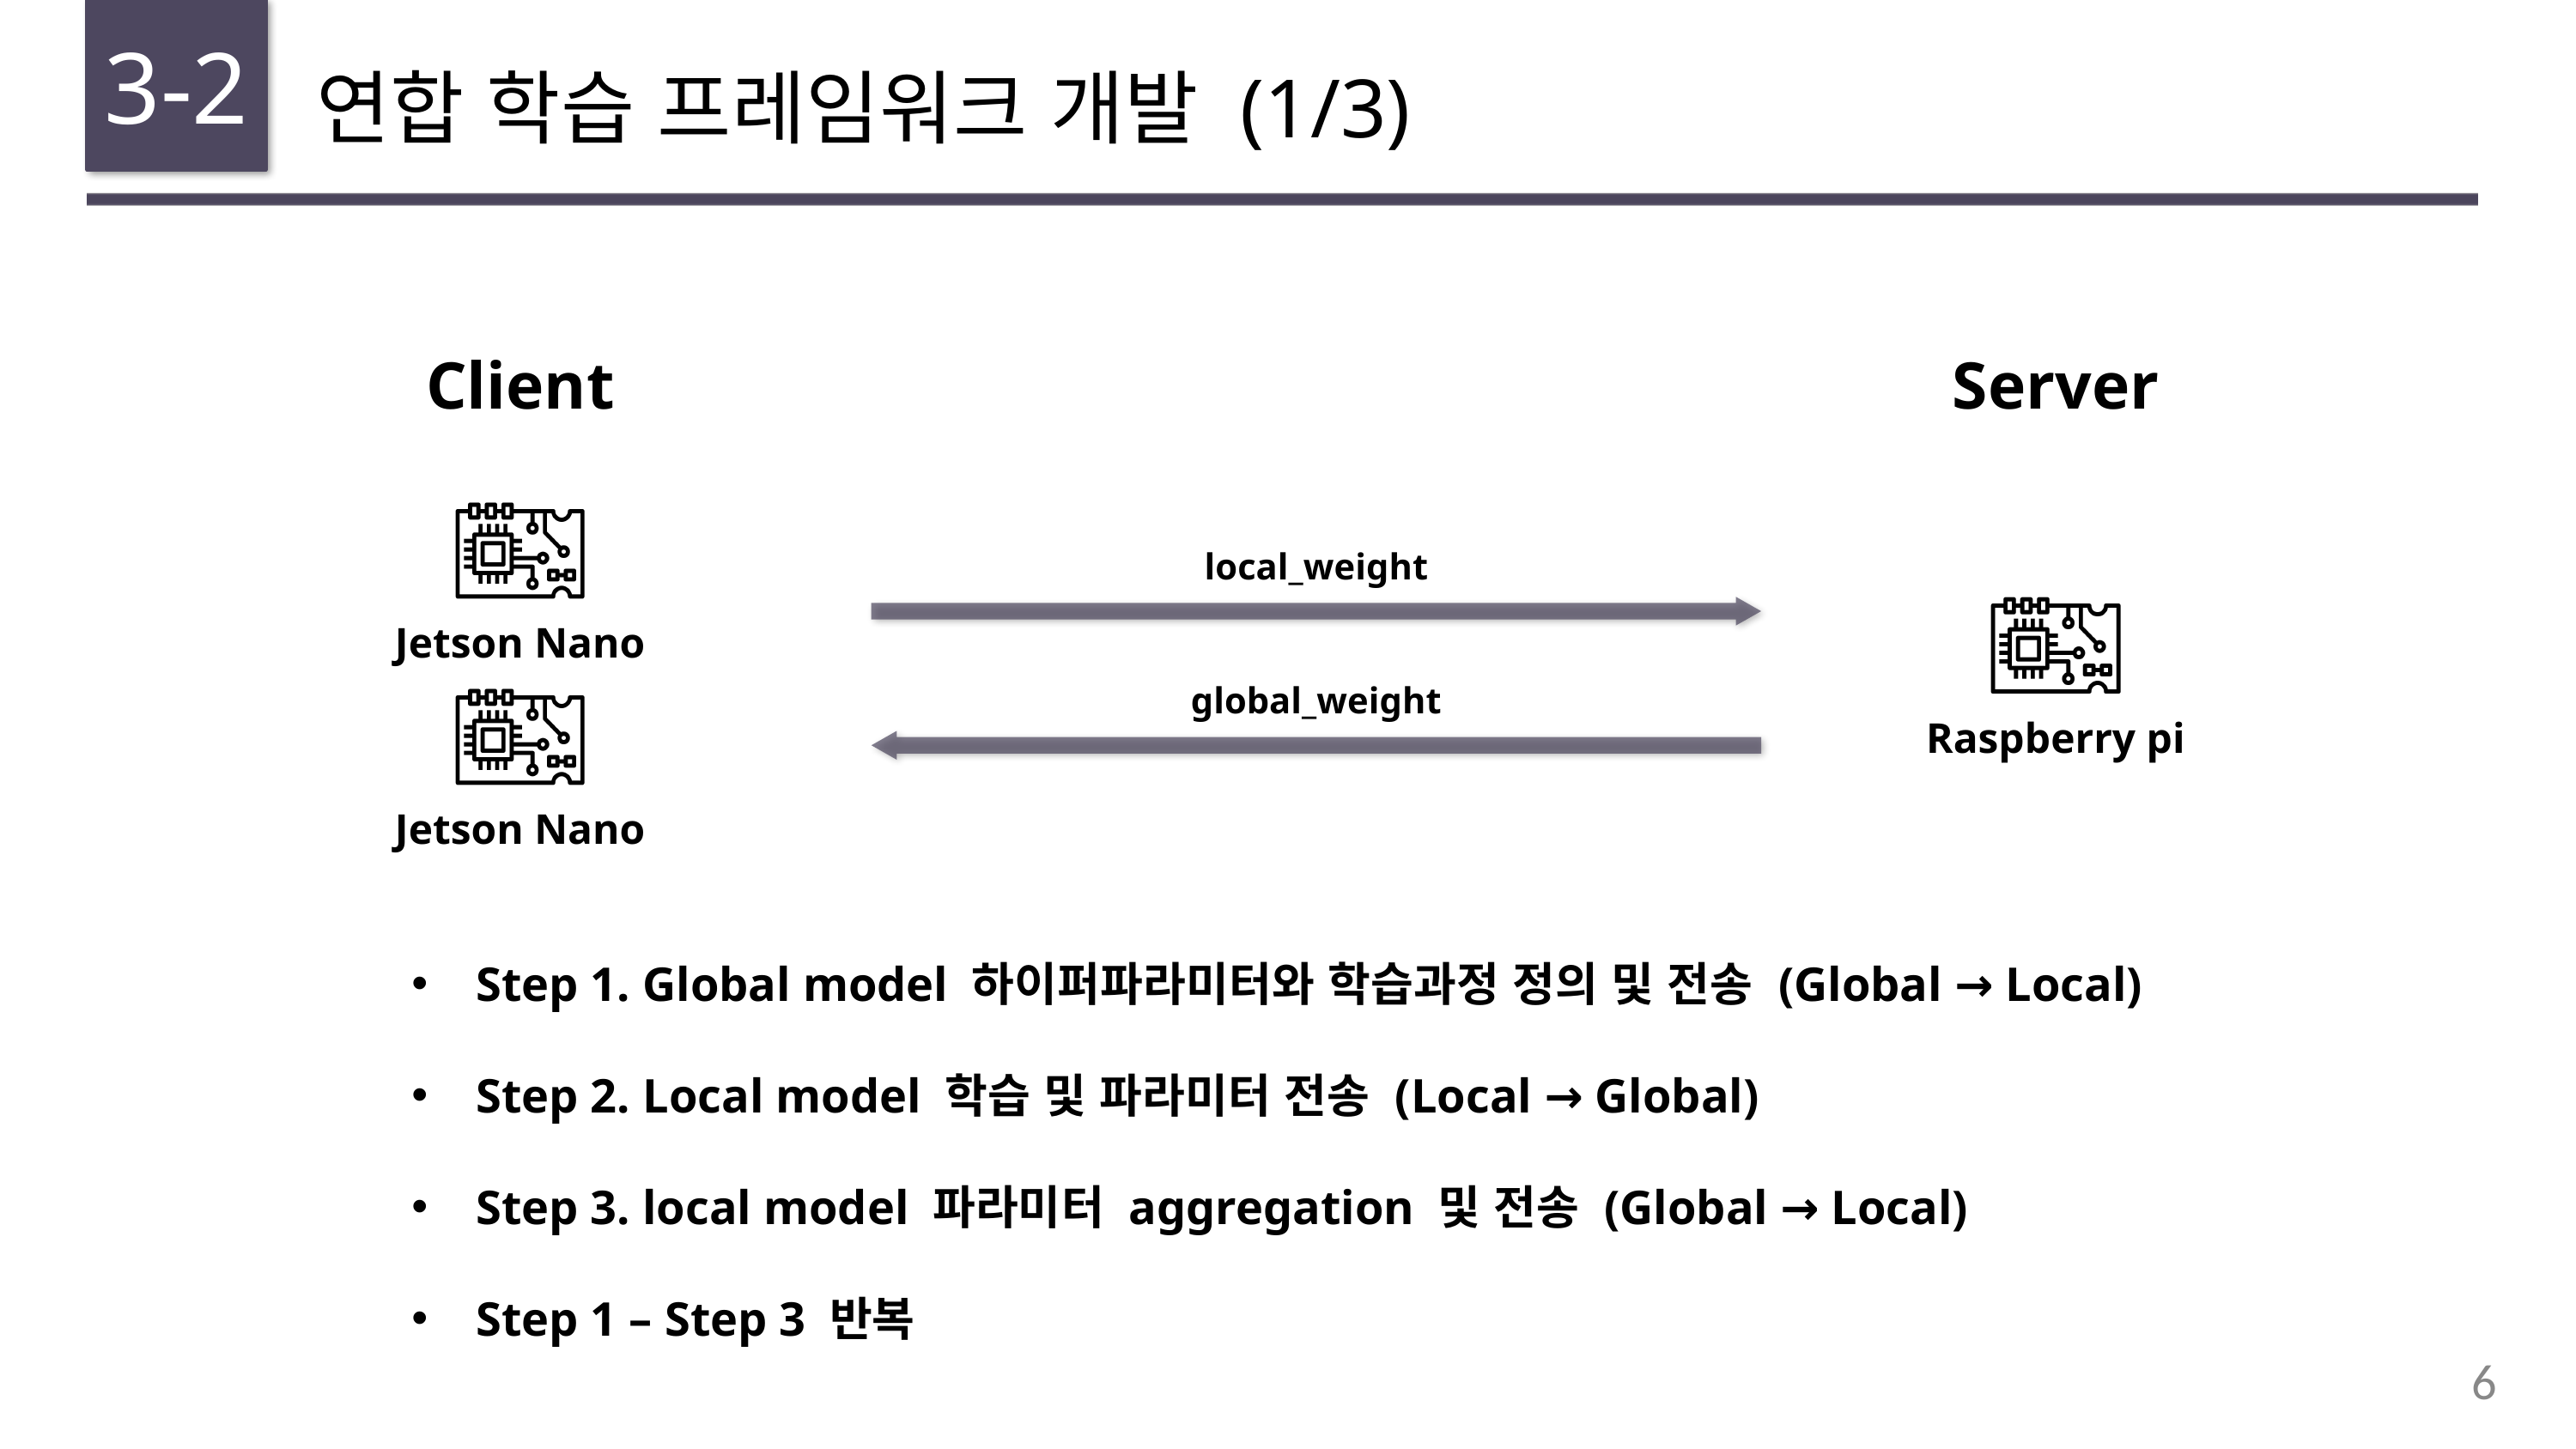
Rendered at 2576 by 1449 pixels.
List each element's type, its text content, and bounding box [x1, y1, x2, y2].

picture [87, 176, 2479, 223]
slide_number 6 [2208, 1354, 2510, 1405]
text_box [87, 0, 1599, 170]
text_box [374, 337, 2202, 861]
text_box Step 1. Global model 하이퍼파라미터와 학습과정 정의 및 전송 (Global → Local) Step 2. Local model 학습 및 파라미터 전송 (Local → Global) Step 3. local model 파라미터 aggregation 및 전송 (Global → Local) Step 1 – Step 3 반복 [398, 948, 2234, 1352]
